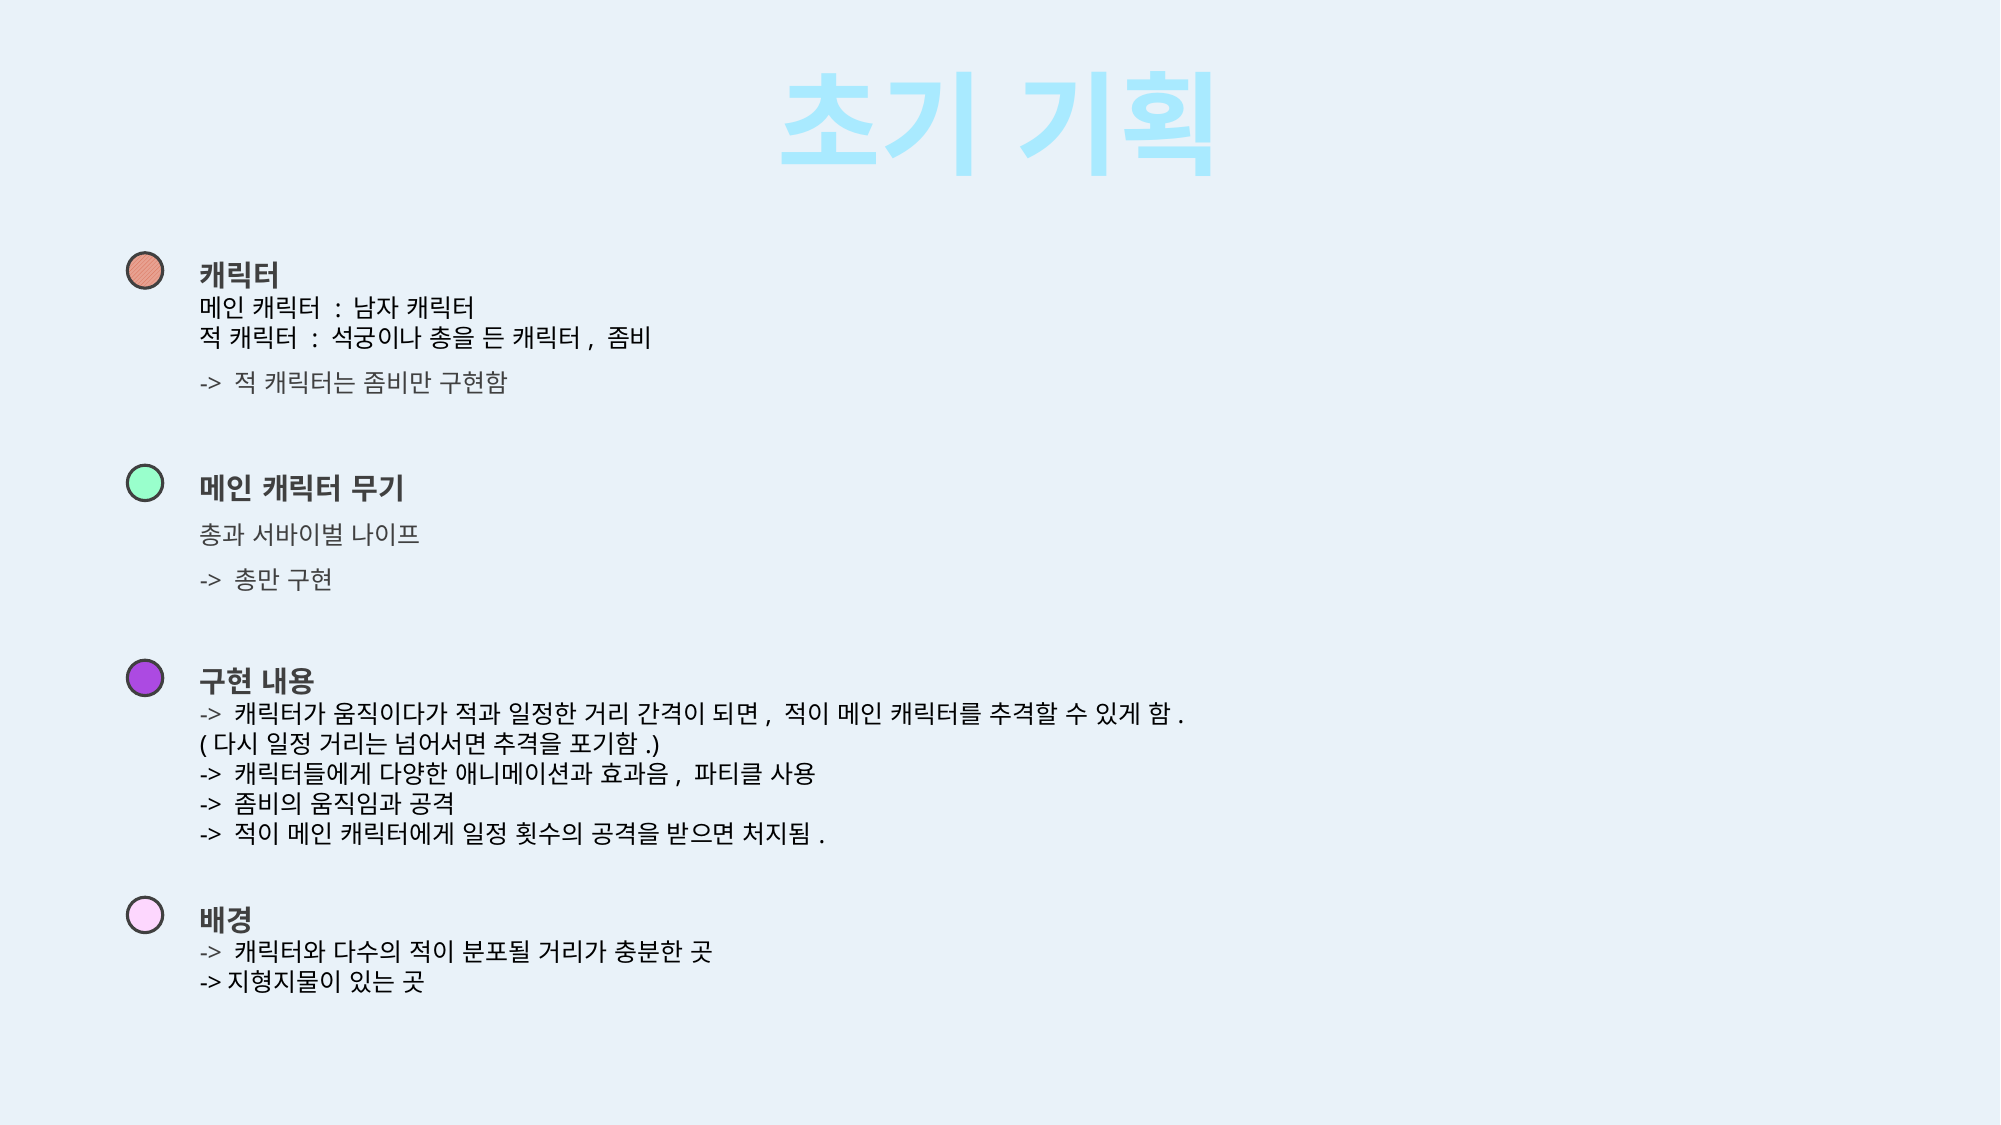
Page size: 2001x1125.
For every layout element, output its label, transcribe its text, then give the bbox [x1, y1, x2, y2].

text_box [126, 251, 164, 290]
text_box 초기 기획 [500, 46, 1500, 197]
text_box [126, 896, 164, 934]
text_box [126, 659, 164, 697]
text_box 구현 내용 -> 캐릭터가 움직이다가 적과 일정한 거리 간격이 되면, 적이 메인 캐릭터를 추격할 수 있게 함.(다시 일정 거리는 넘어서면 추격을 포기함.) -> 캐릭터들에게 다양한 애니메이션과 효과음, 파티클 사용 -> 좀비의 움직임과 공격 -> 적이 메인 캐릭터에게 일정 횟수의 공격을 받으면 처지됨. [185, 638, 1204, 886]
text_box 캐릭터 메인 캐릭터 : 남자 캐릭터 적 캐릭터 : 석궁이나 총을 든 캐릭터, 좀비 -> 적 캐릭터는 좀비만 구현함 [185, 232, 708, 405]
text_box 메인 캐릭터 무기 총과 서바이벌 나이프 -> 총만 구현 [185, 445, 616, 602]
text_box 배경 -> 캐릭터와 다수의 적이 분포될 거리가 충분한 곳 ->지형지물이 있는 곳 [185, 877, 811, 1035]
text_box [126, 464, 164, 502]
